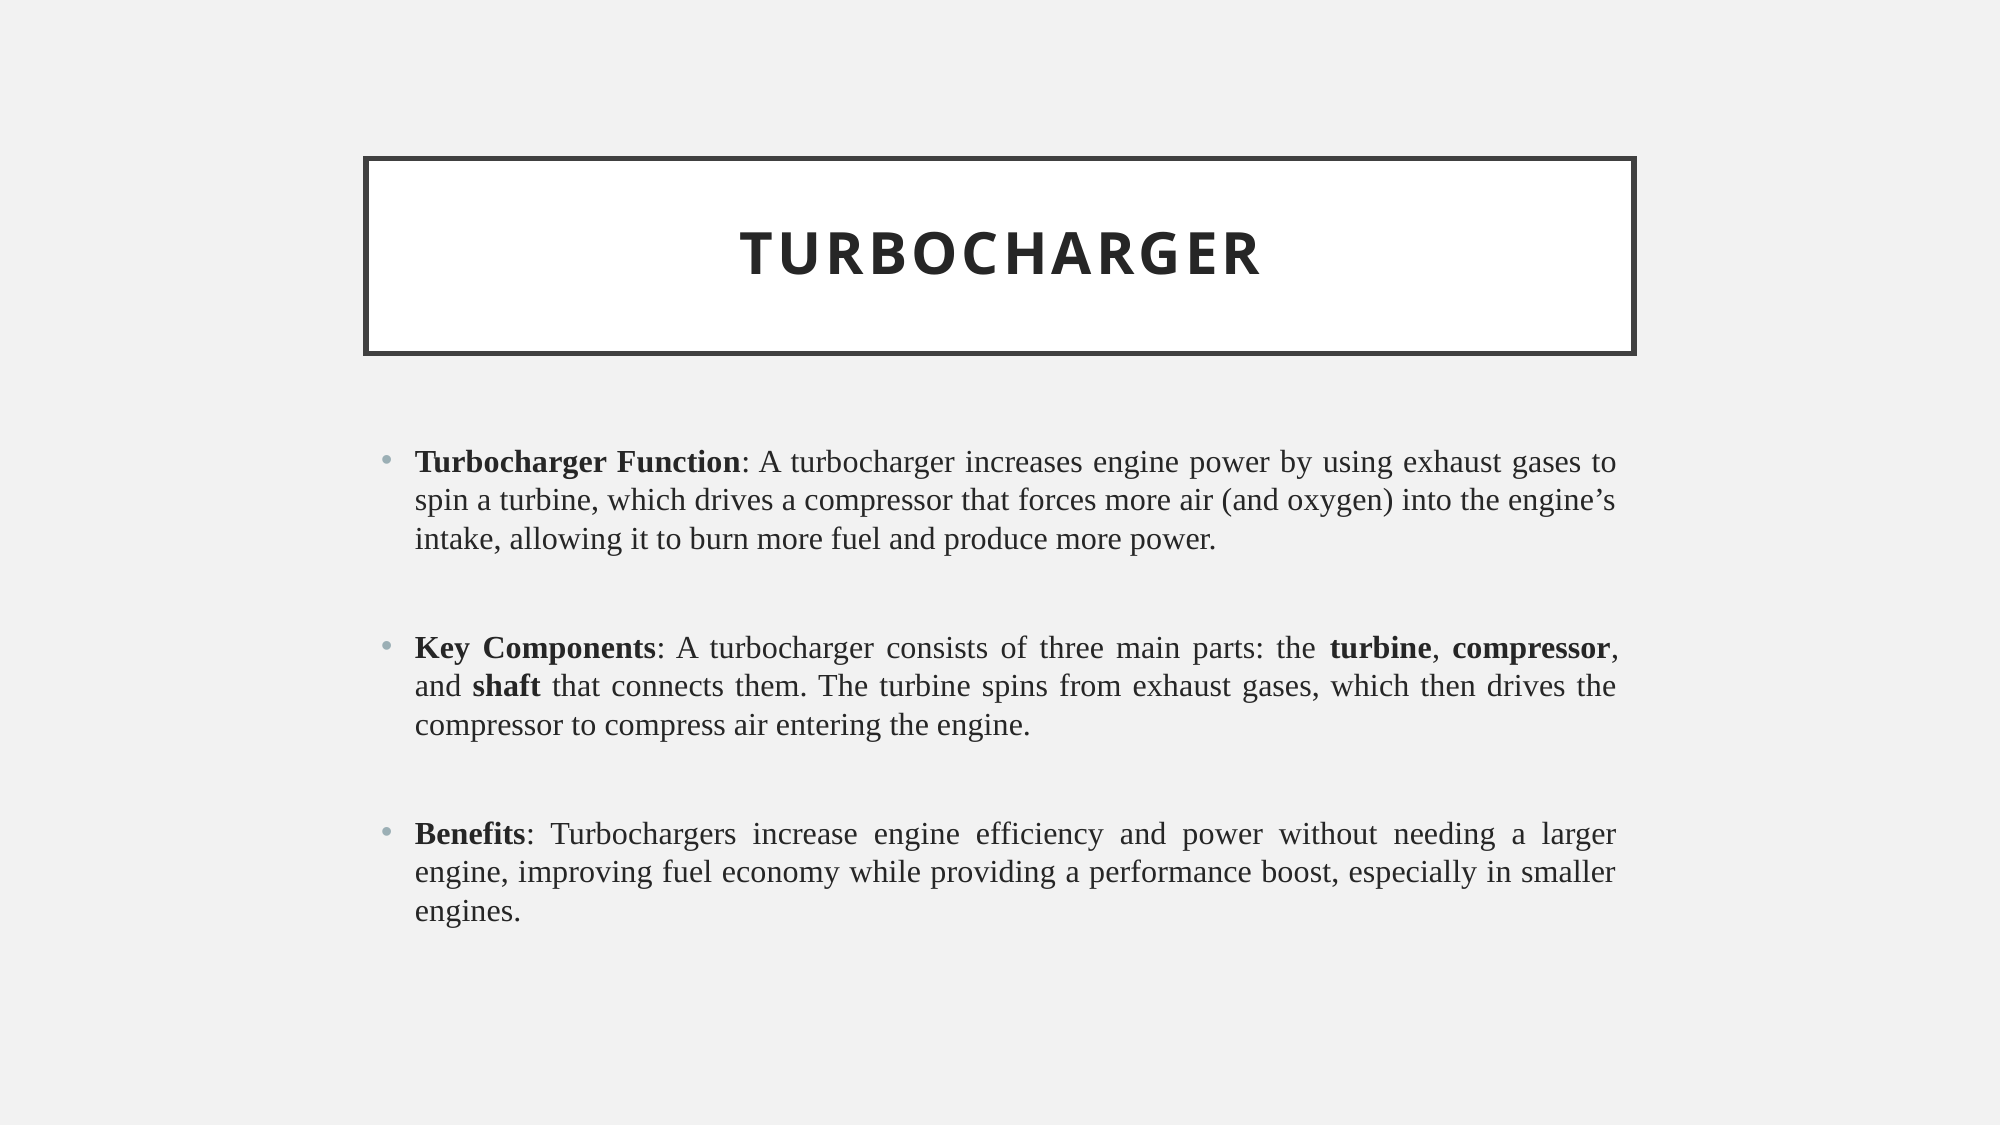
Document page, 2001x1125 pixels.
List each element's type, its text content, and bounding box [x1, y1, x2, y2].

list Turbocharger Function: A turbocharger increases engine power by using exhaust gases to spin a turbine, which drives a compressor that forces more air (and oxygen) into the engine’s intake, allowing it to burn more fuel and produce more power. Key Components: A turbocharger consists of three main parts: the turbine, compressor, and shaft that connects them. The turbine spins from exhaust gases, which then drives the compressor to compress air entering the engine. Benefits: Turbochargers increase engine efficiency and power without needing a larger engine, improving fuel economy while providing a performance boost, especially in smaller engines. [366, 432, 1634, 942]
title Turbocharger [363, 156, 1637, 356]
